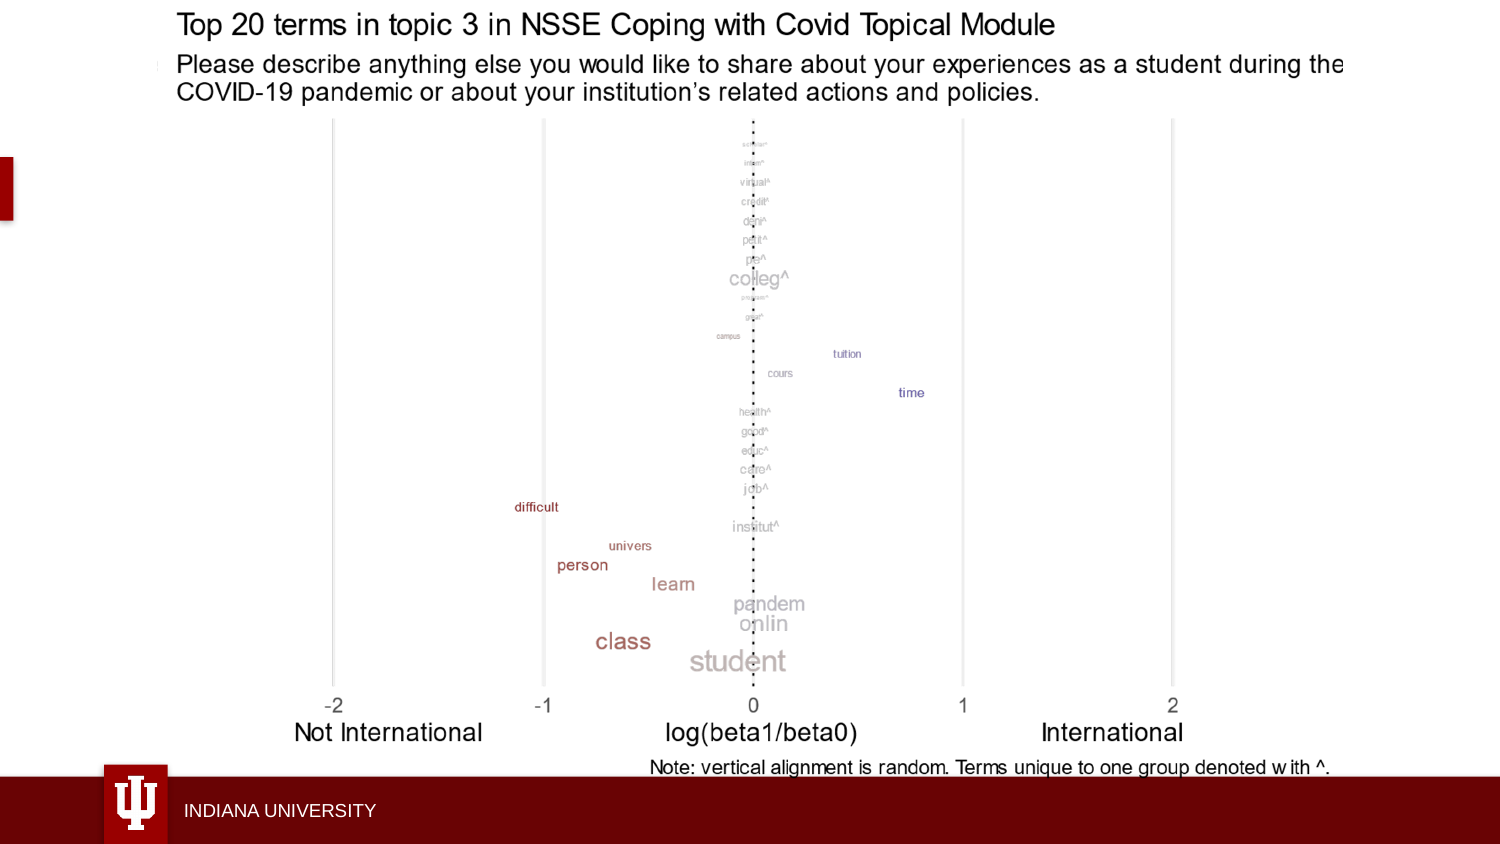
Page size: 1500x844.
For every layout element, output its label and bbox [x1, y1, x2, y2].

picture [157, 0, 1343, 791]
